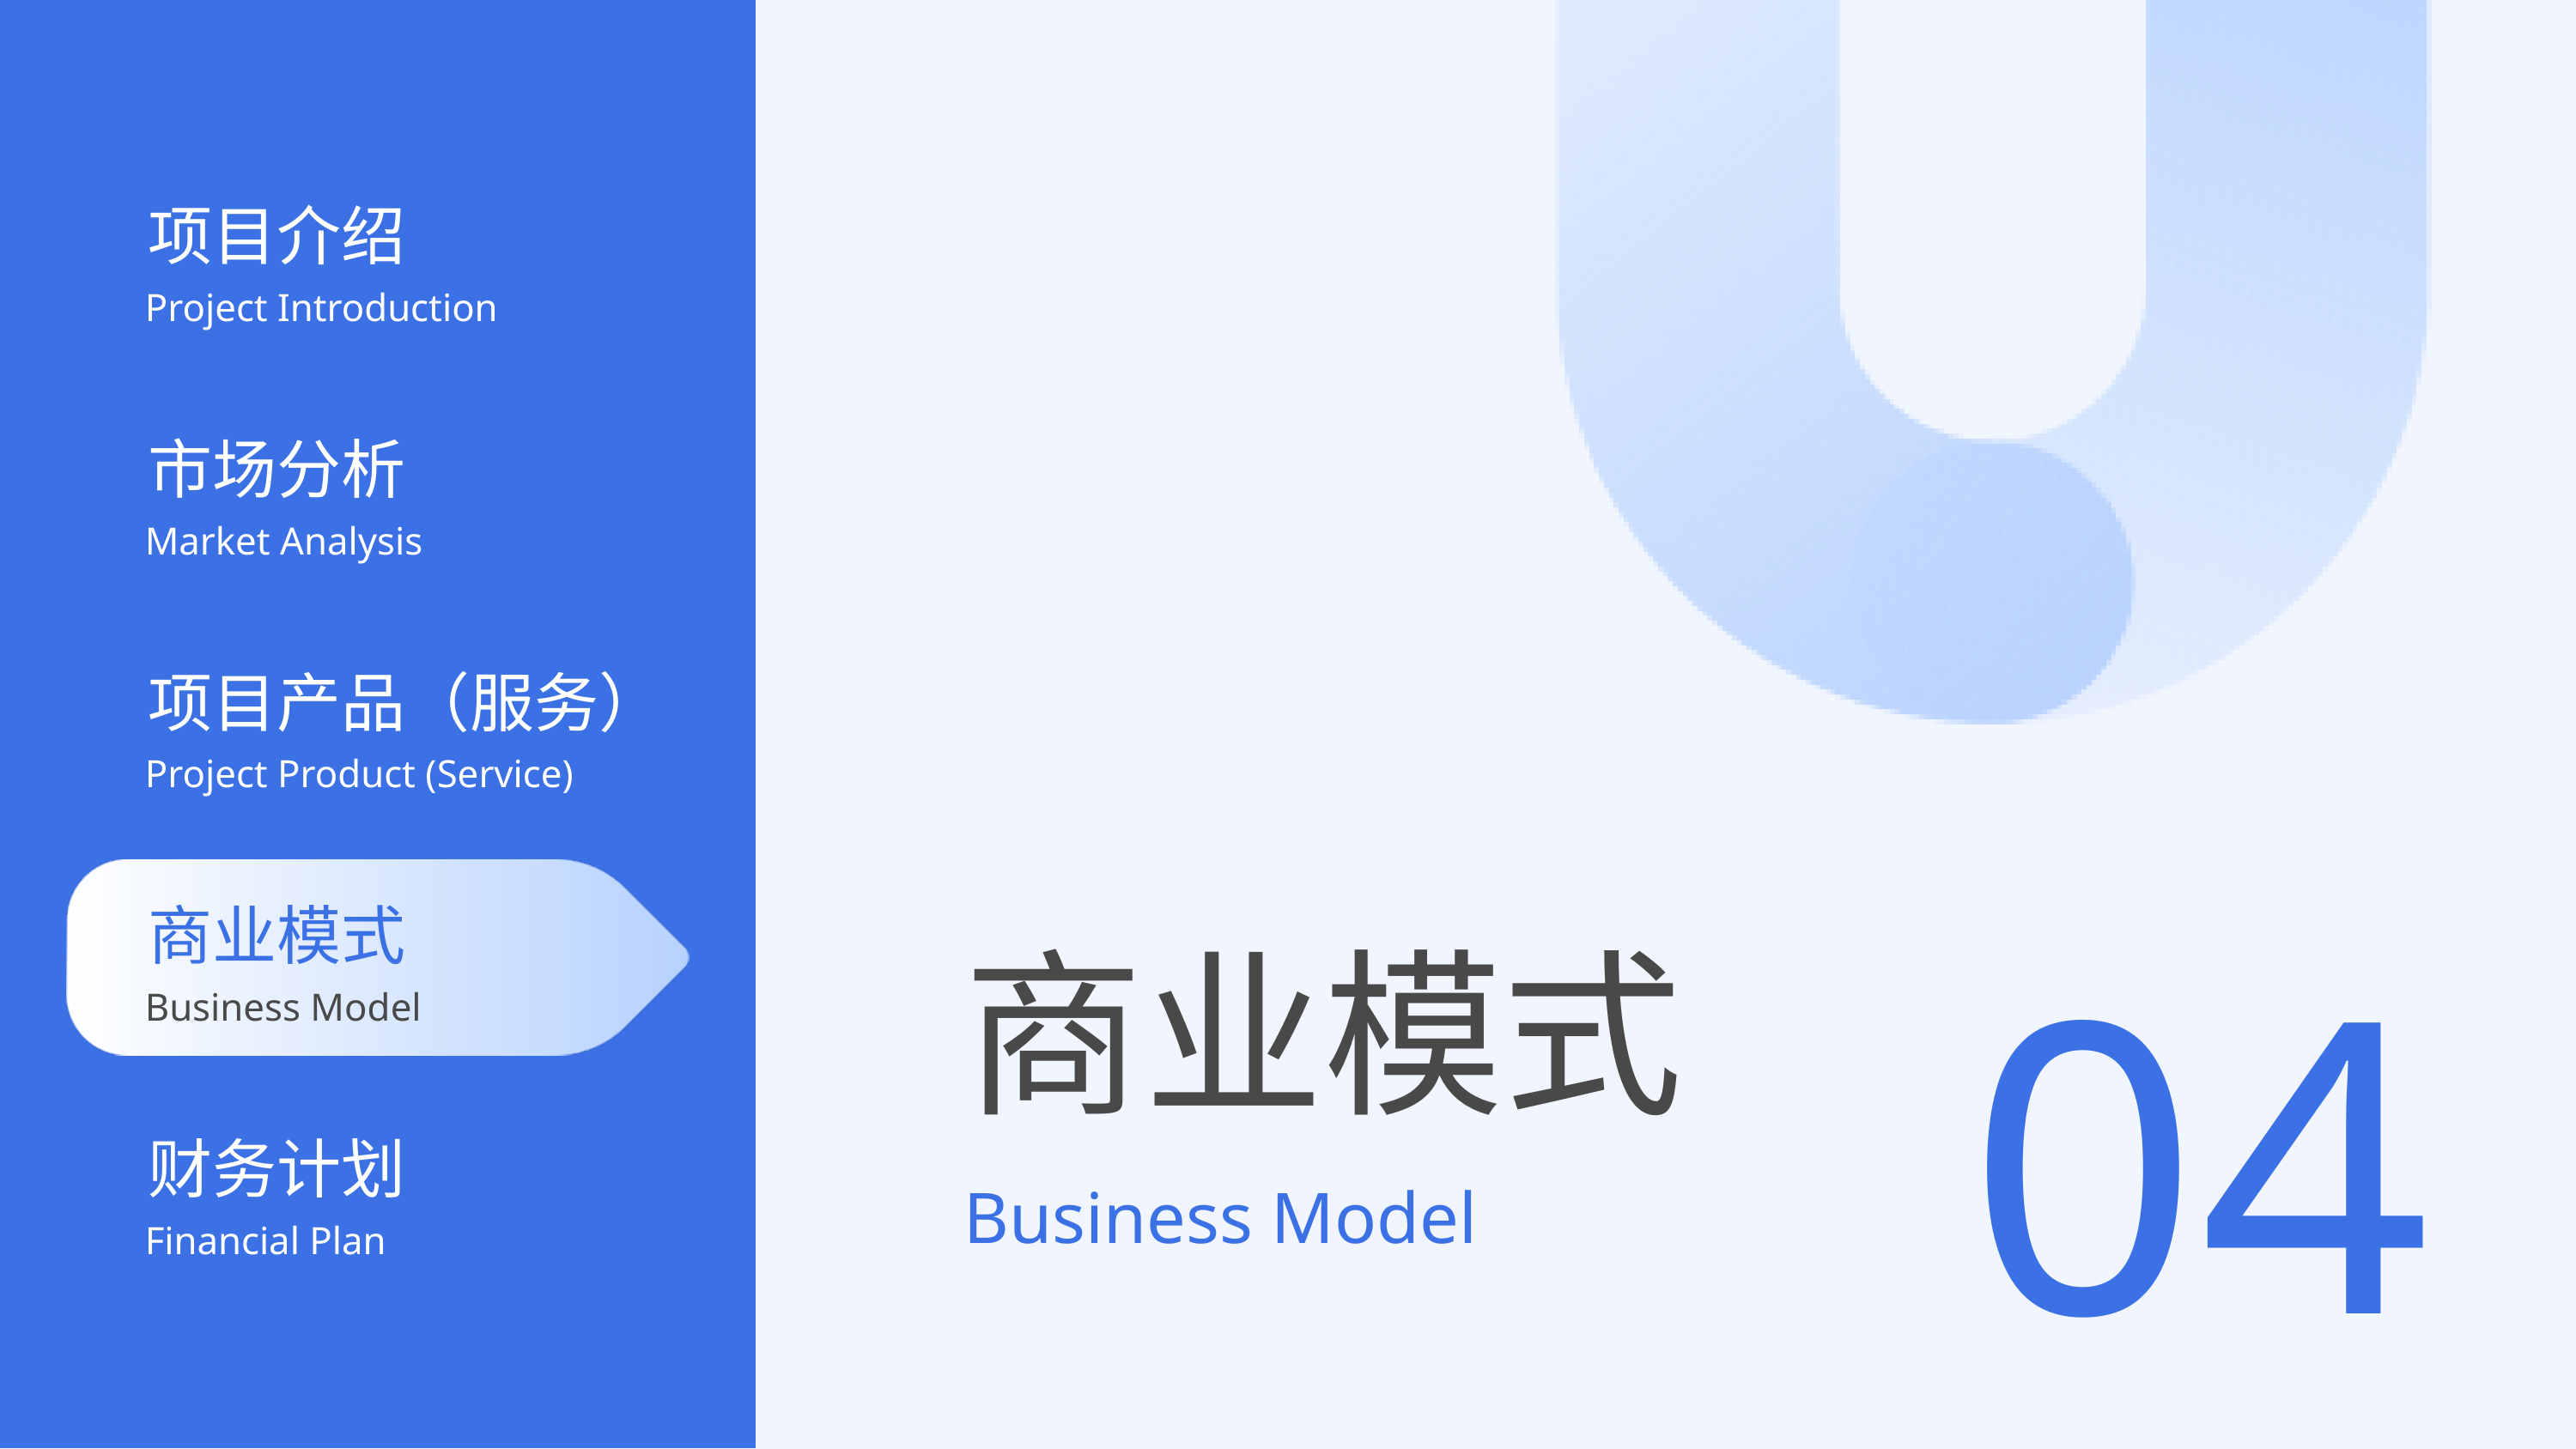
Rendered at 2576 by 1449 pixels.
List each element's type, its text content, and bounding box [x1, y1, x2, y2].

text_box 04 [1939, 828, 2432, 1395]
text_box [144, 422, 756, 560]
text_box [0, 0, 756, 1449]
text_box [144, 888, 756, 1027]
picture [66, 859, 690, 1056]
picture [1555, 0, 2432, 724]
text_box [144, 189, 756, 326]
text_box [144, 1122, 756, 1259]
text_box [963, 920, 1941, 1252]
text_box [144, 656, 756, 793]
